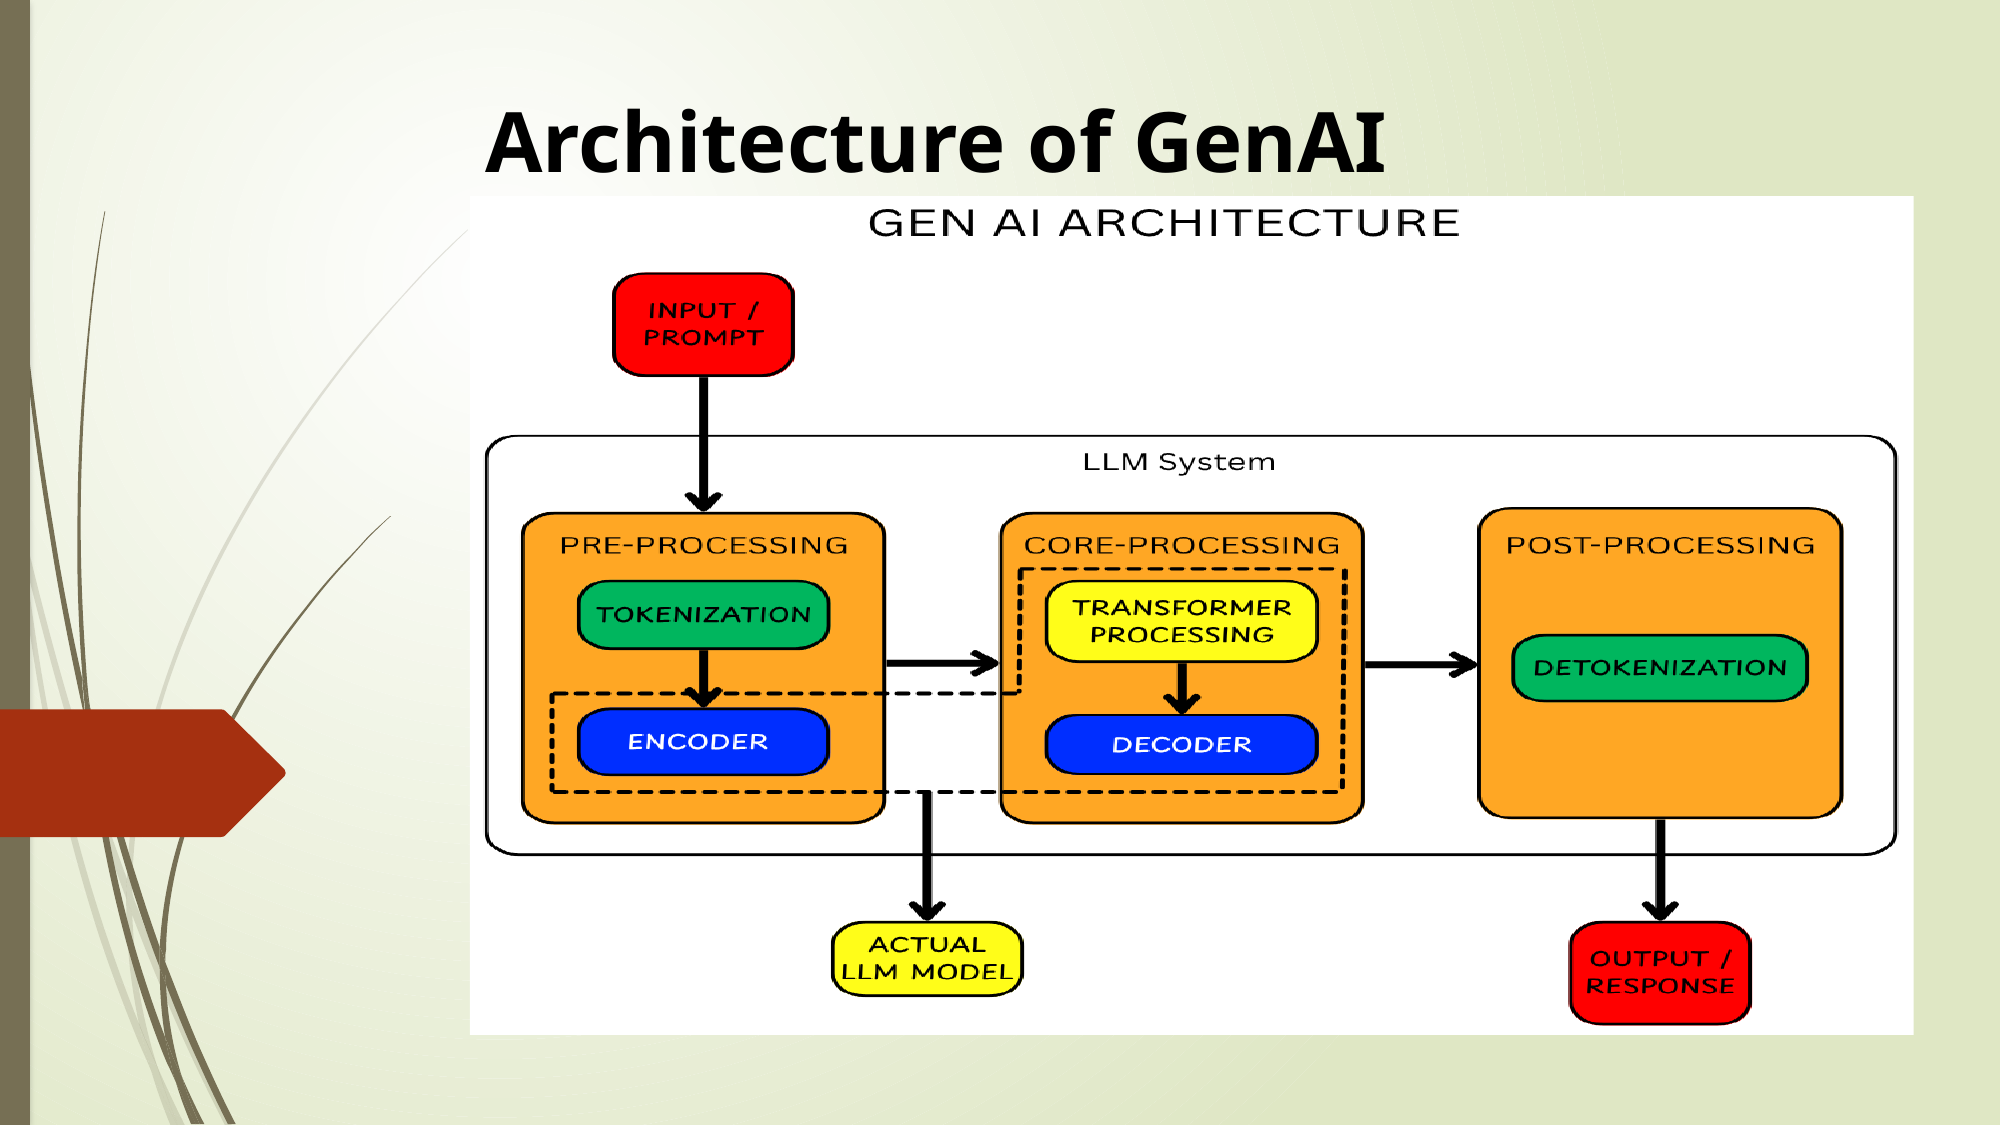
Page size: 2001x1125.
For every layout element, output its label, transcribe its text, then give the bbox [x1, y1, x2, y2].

picture [469, 196, 1914, 1035]
text_box Architecture of GenAI [469, 80, 1914, 196]
